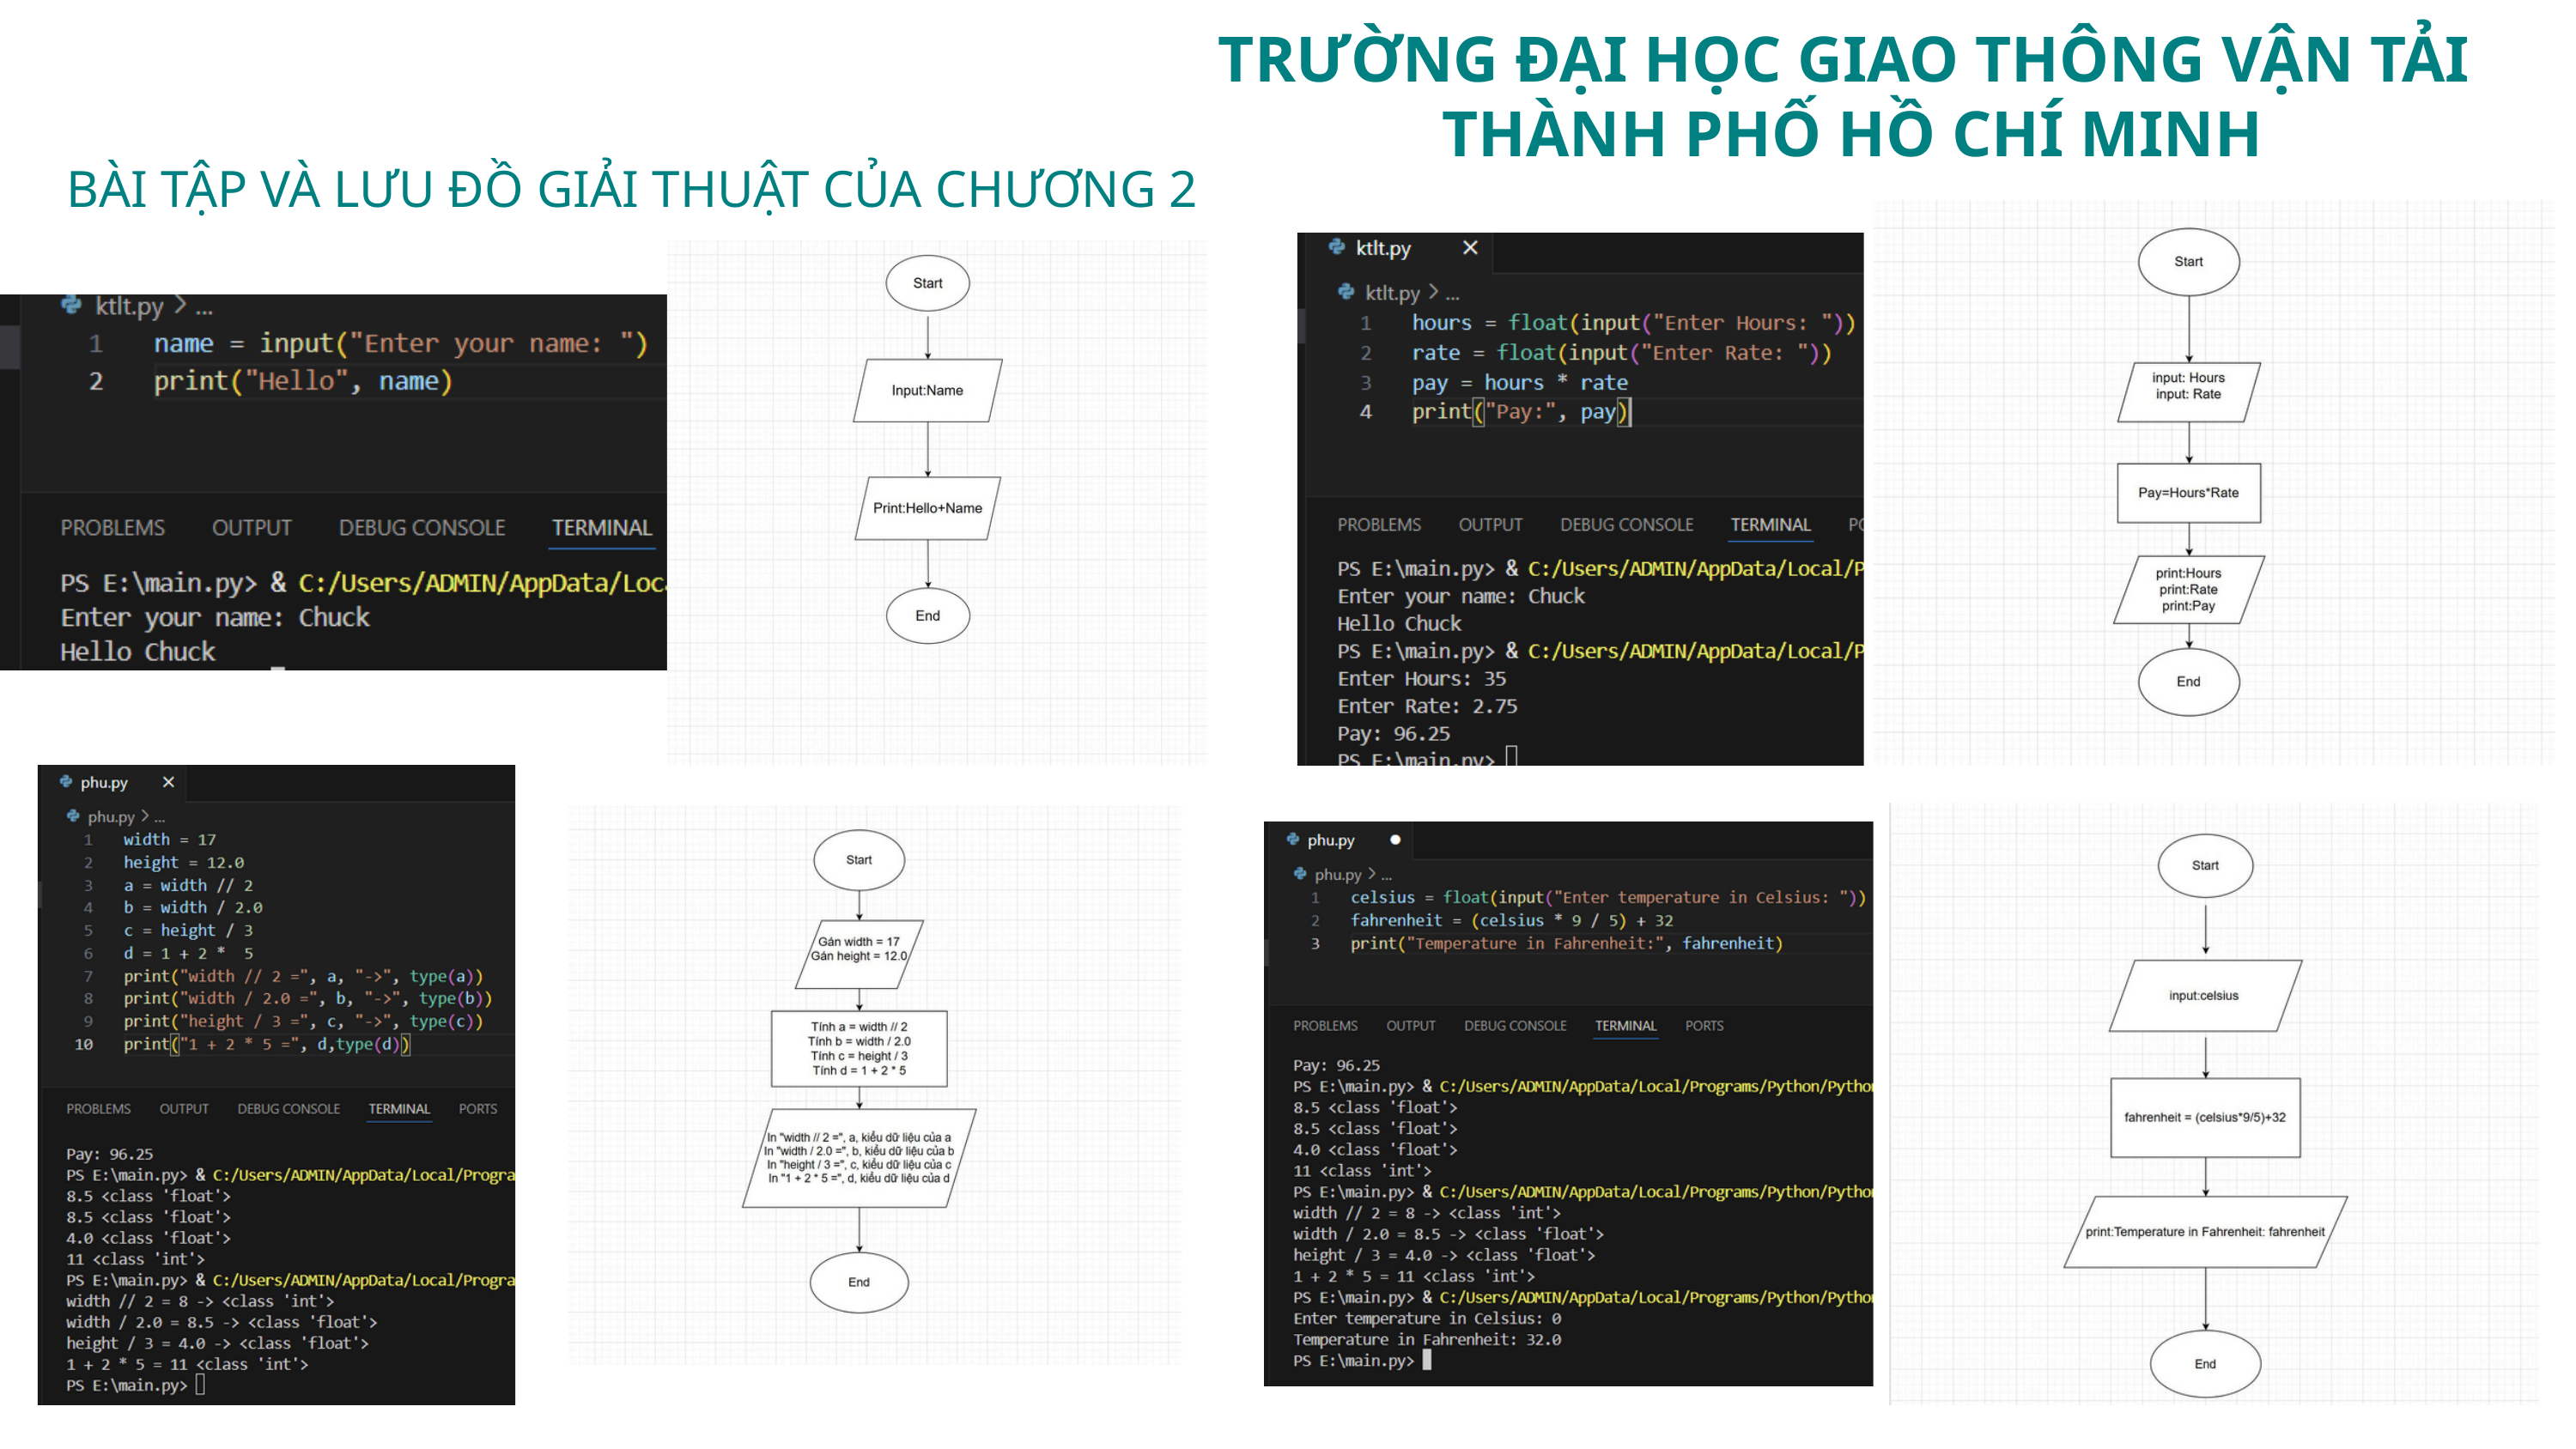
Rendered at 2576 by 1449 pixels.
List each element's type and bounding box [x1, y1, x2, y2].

text_box [1873, 200, 2555, 766]
text_box [1128, 0, 2576, 189]
text_box [37, 765, 516, 1405]
text_box [666, 316, 1208, 766]
text_box [568, 805, 1182, 1365]
text_box [1889, 803, 2540, 1405]
text_box [0, 67, 1289, 310]
text_box [0, 294, 668, 671]
text_box [1263, 822, 1874, 1386]
text_box [1297, 233, 1864, 766]
